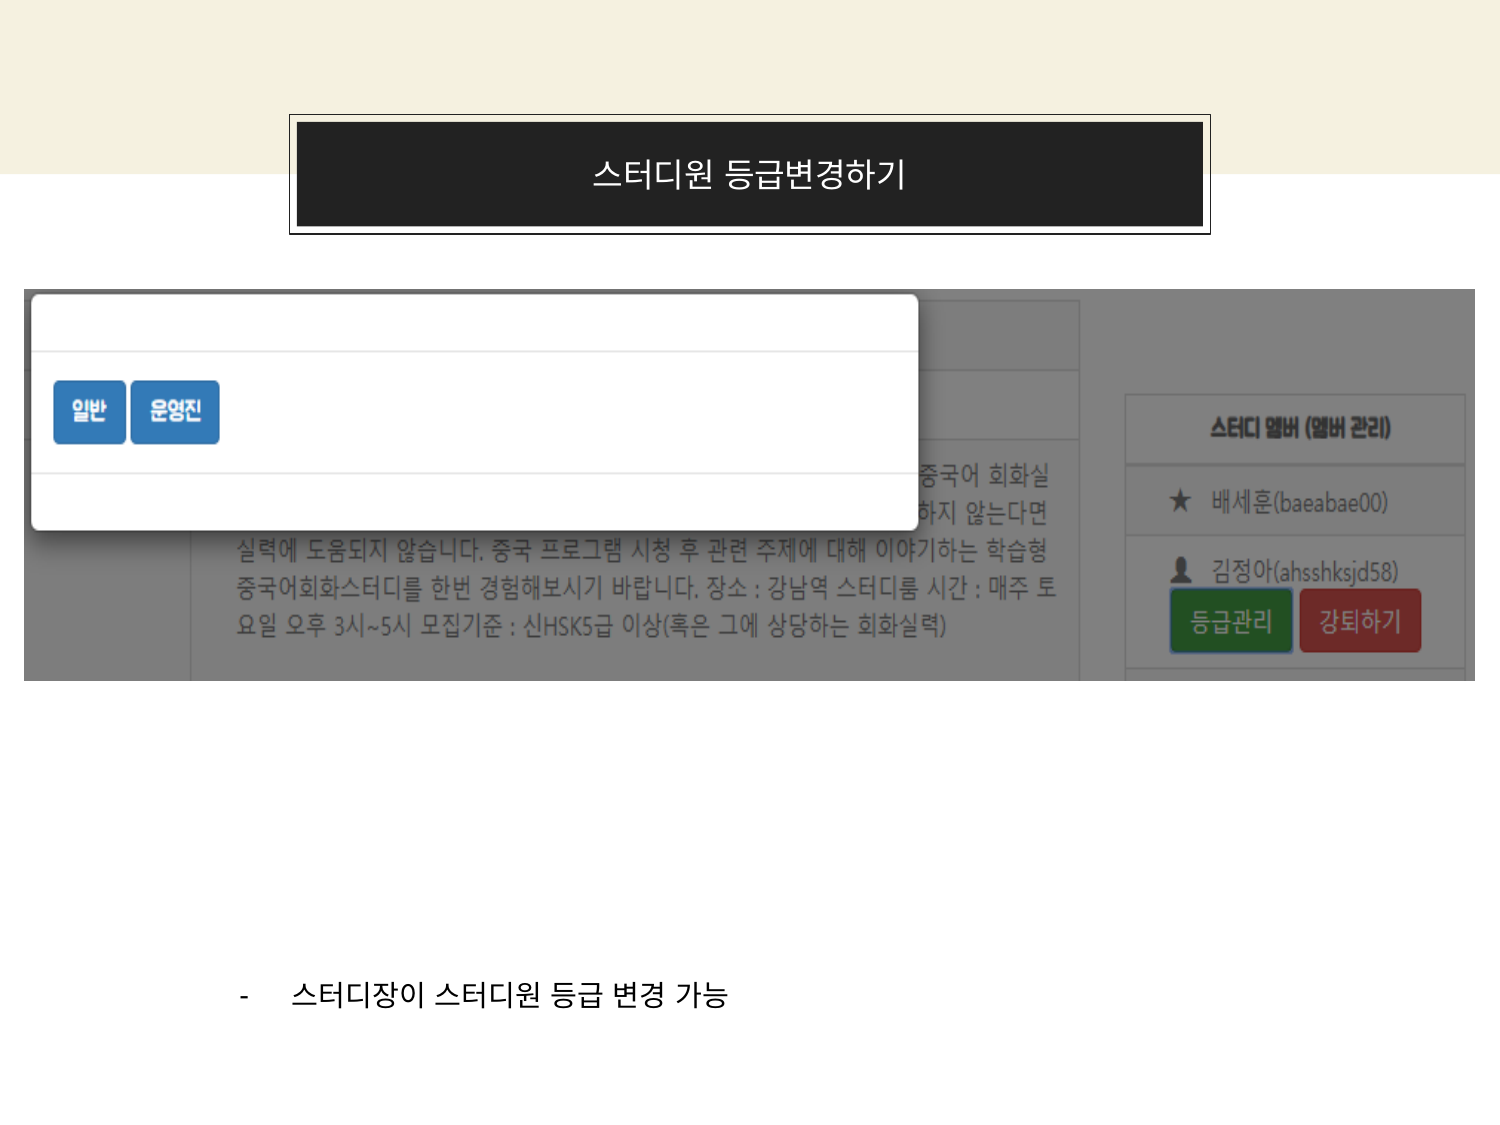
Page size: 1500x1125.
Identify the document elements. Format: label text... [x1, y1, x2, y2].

title 스터디원 등급변경하기 [296, 121, 1203, 227]
picture [24, 289, 1476, 681]
text_box 스터디장이 스터디원 등급 변경 가능 [201, 969, 1330, 1111]
